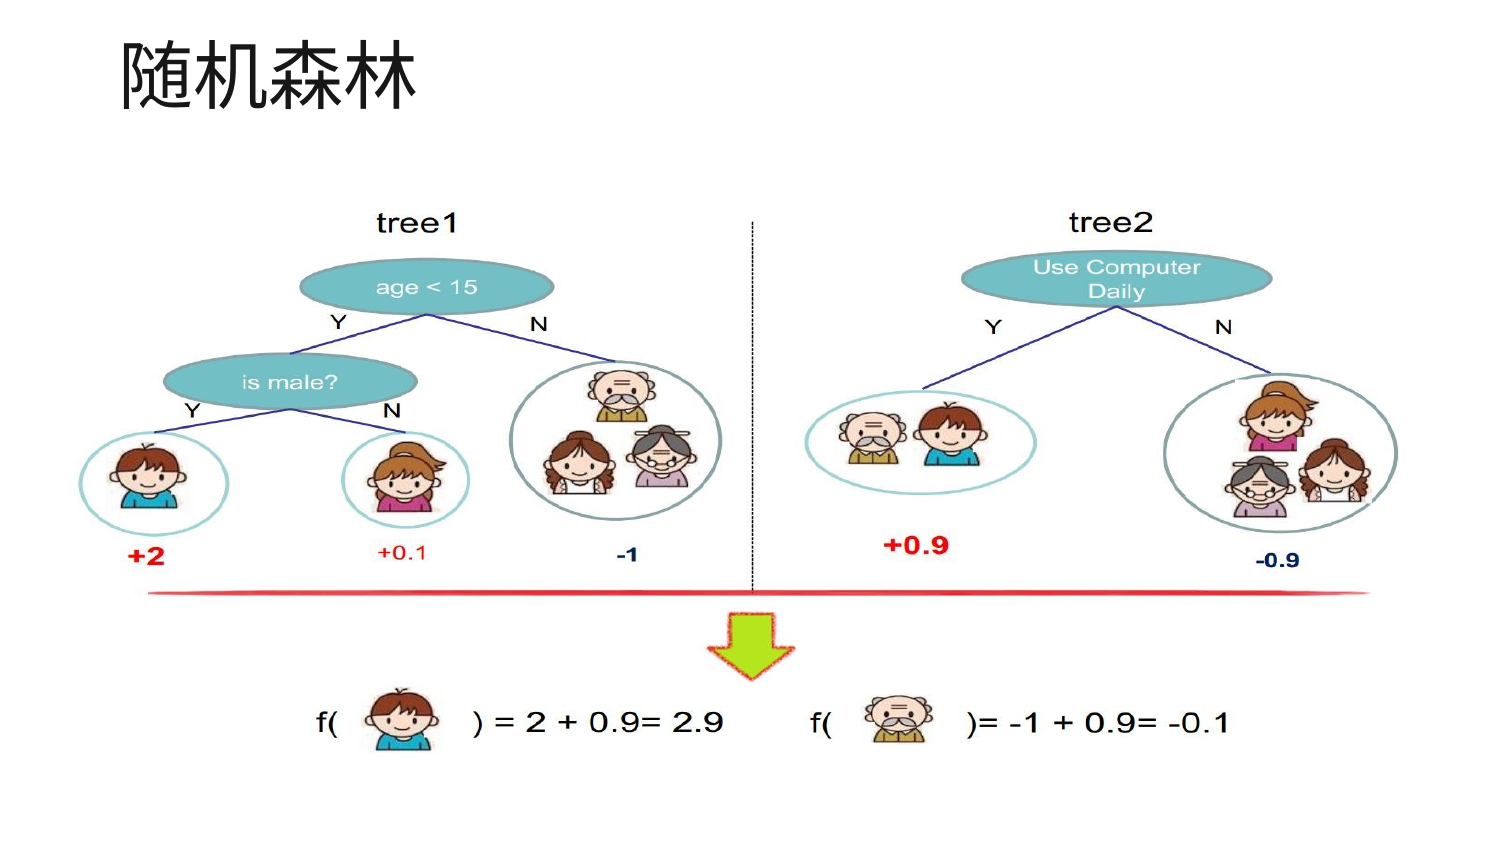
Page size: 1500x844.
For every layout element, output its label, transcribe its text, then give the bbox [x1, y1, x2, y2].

title 随机森林 [116, 26, 421, 170]
text_box [76, 208, 1399, 753]
